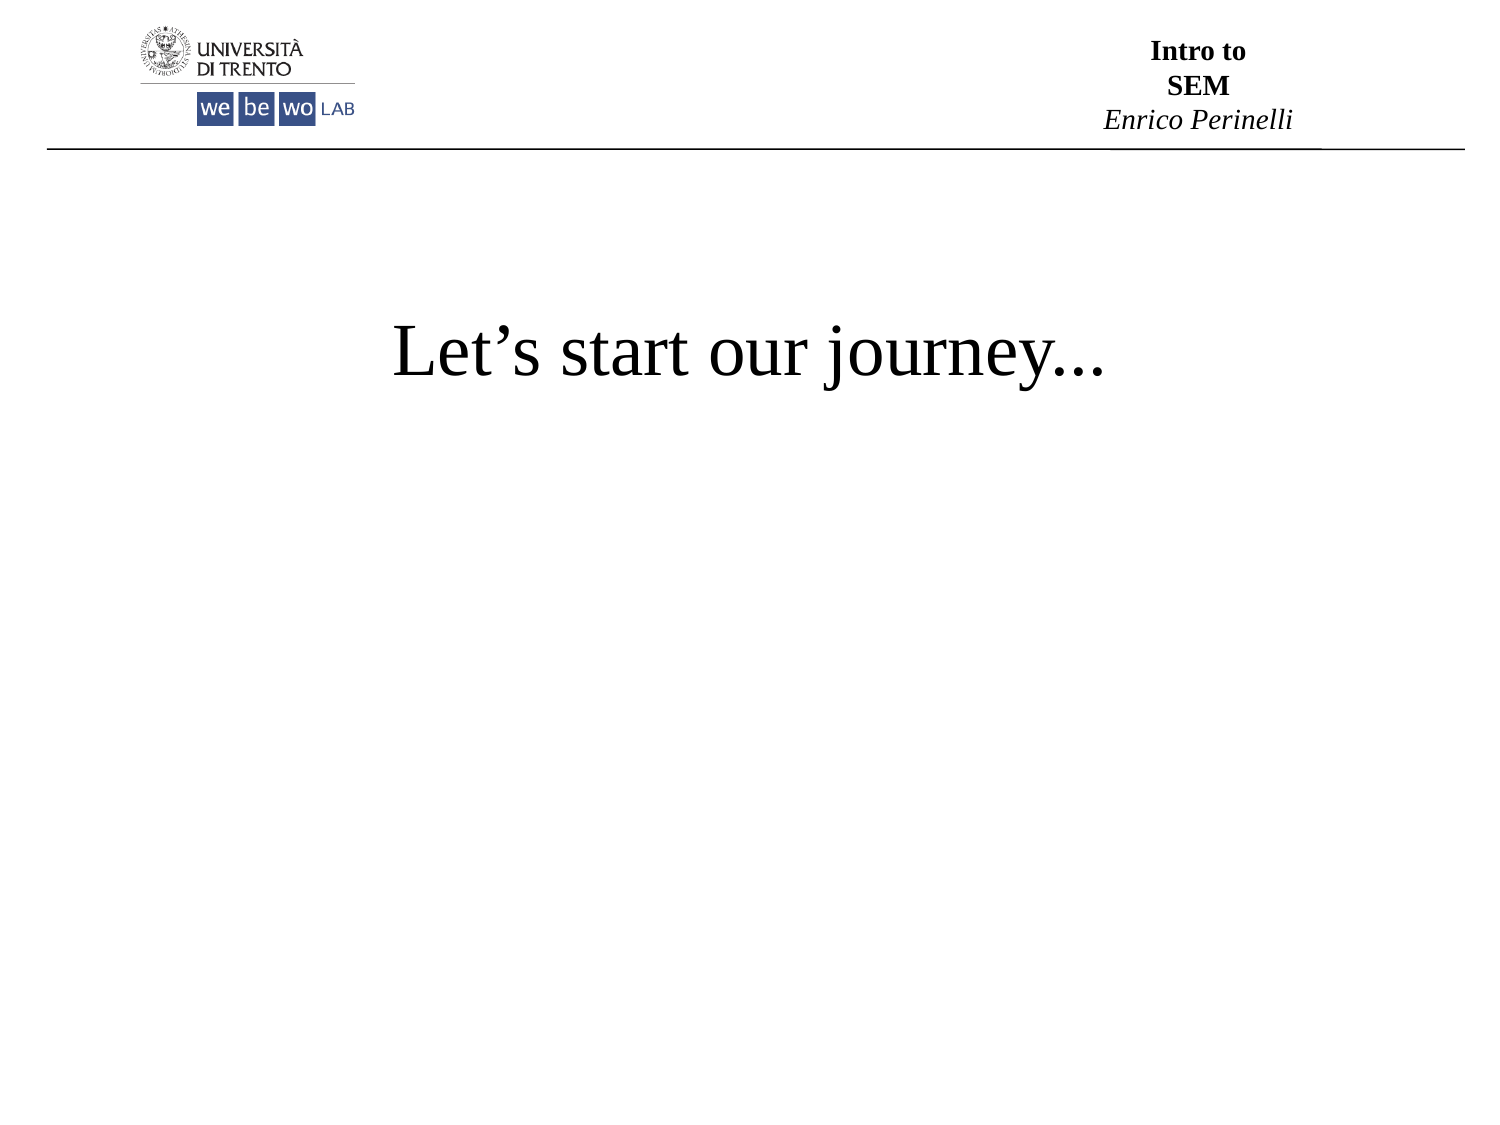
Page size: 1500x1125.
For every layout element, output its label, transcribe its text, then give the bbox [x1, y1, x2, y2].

text_box Intro to SEM Enrico Perinelli [1088, 23, 1309, 143]
picture [136, 19, 362, 134]
text_box Let’s start our journey... [70, 292, 1430, 398]
